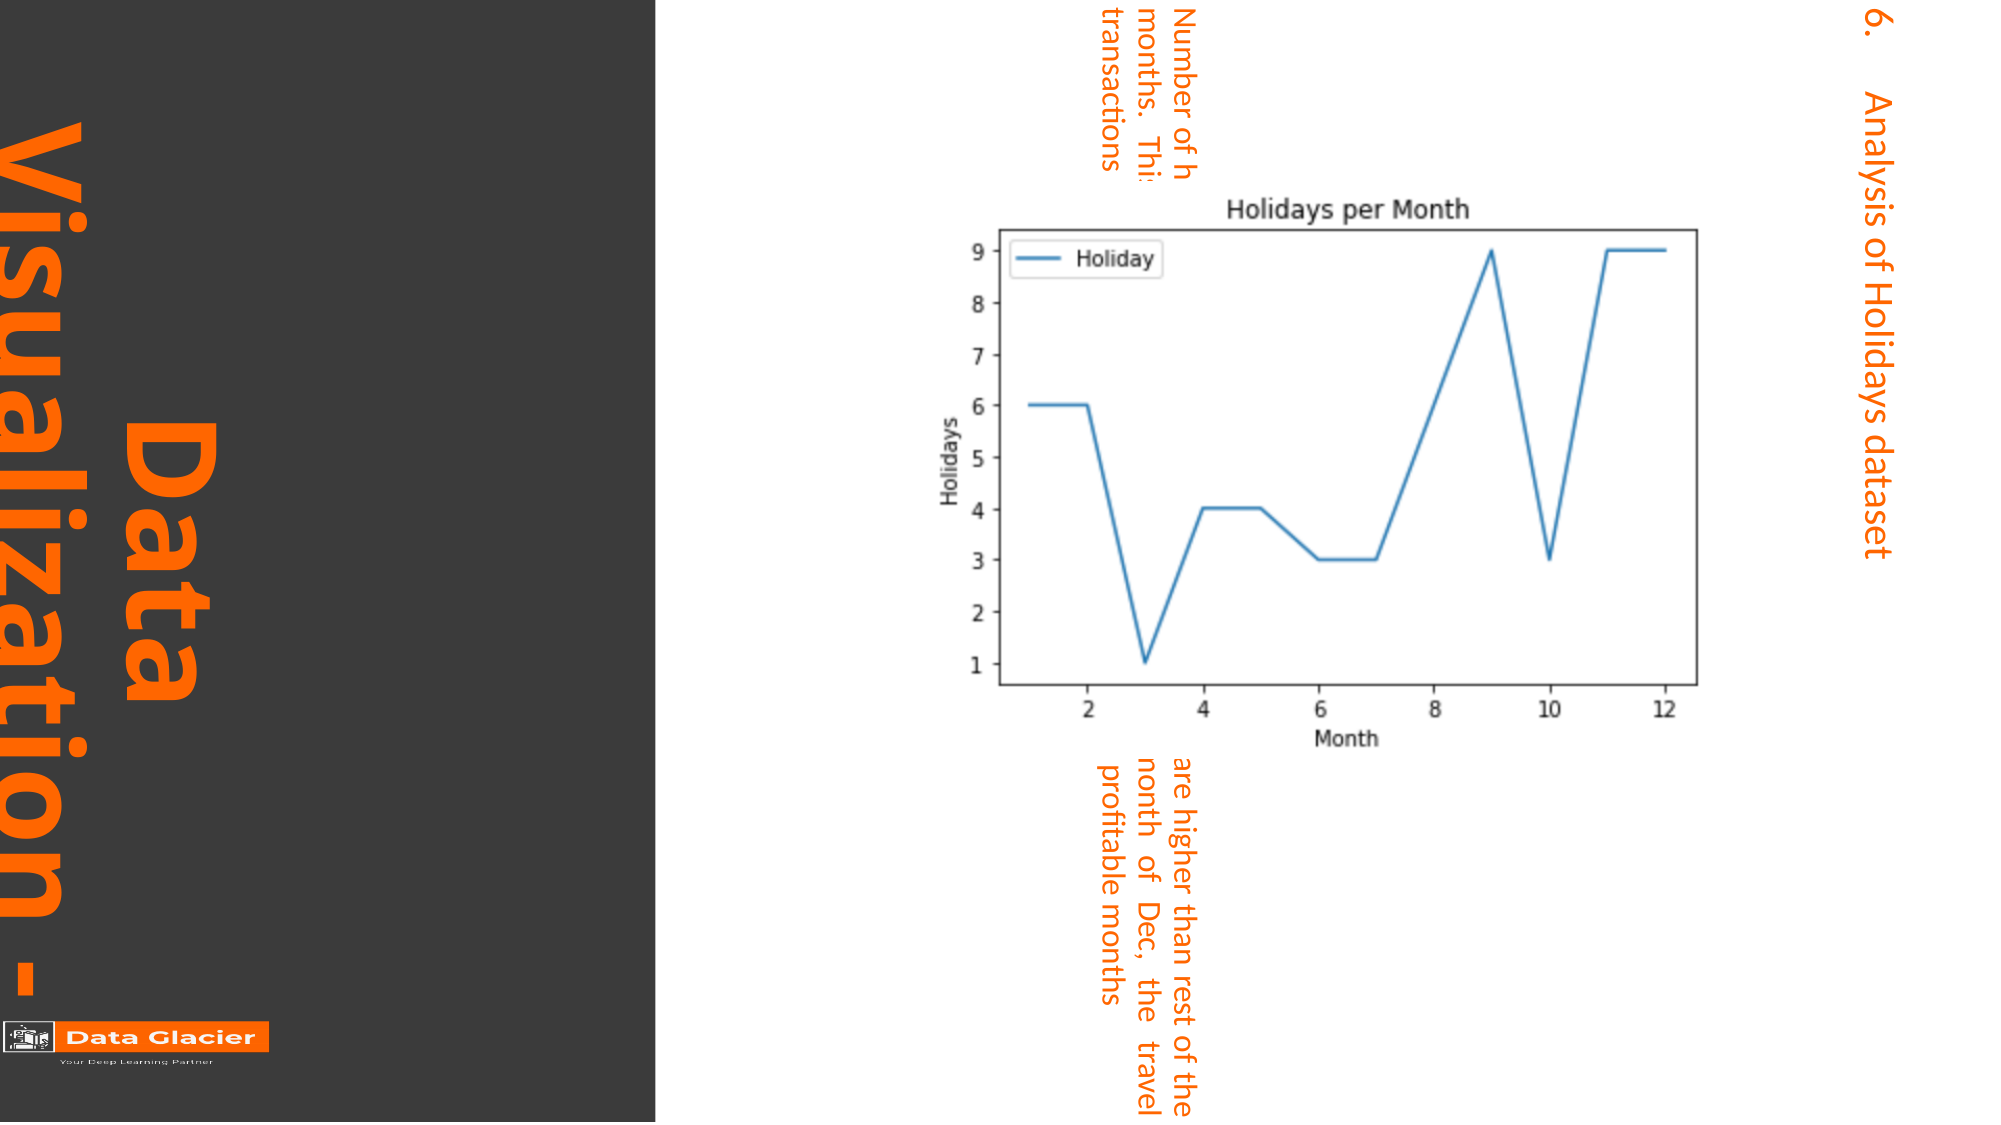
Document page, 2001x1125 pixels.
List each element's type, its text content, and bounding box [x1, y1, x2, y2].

subtitle Analysis of Holidays dataset Number of holidays in the month of Sep, Nov and Dec are higher than rest of the months. This depicts that due to holidays in the month of Dec, the travel transactions are higher, which also leads to be the most profitable months [655, 0, 2000, 1125]
title Data Visualization - cont [0, 0, 655, 1122]
picture [933, 181, 1722, 759]
picture [0, 961, 272, 1125]
